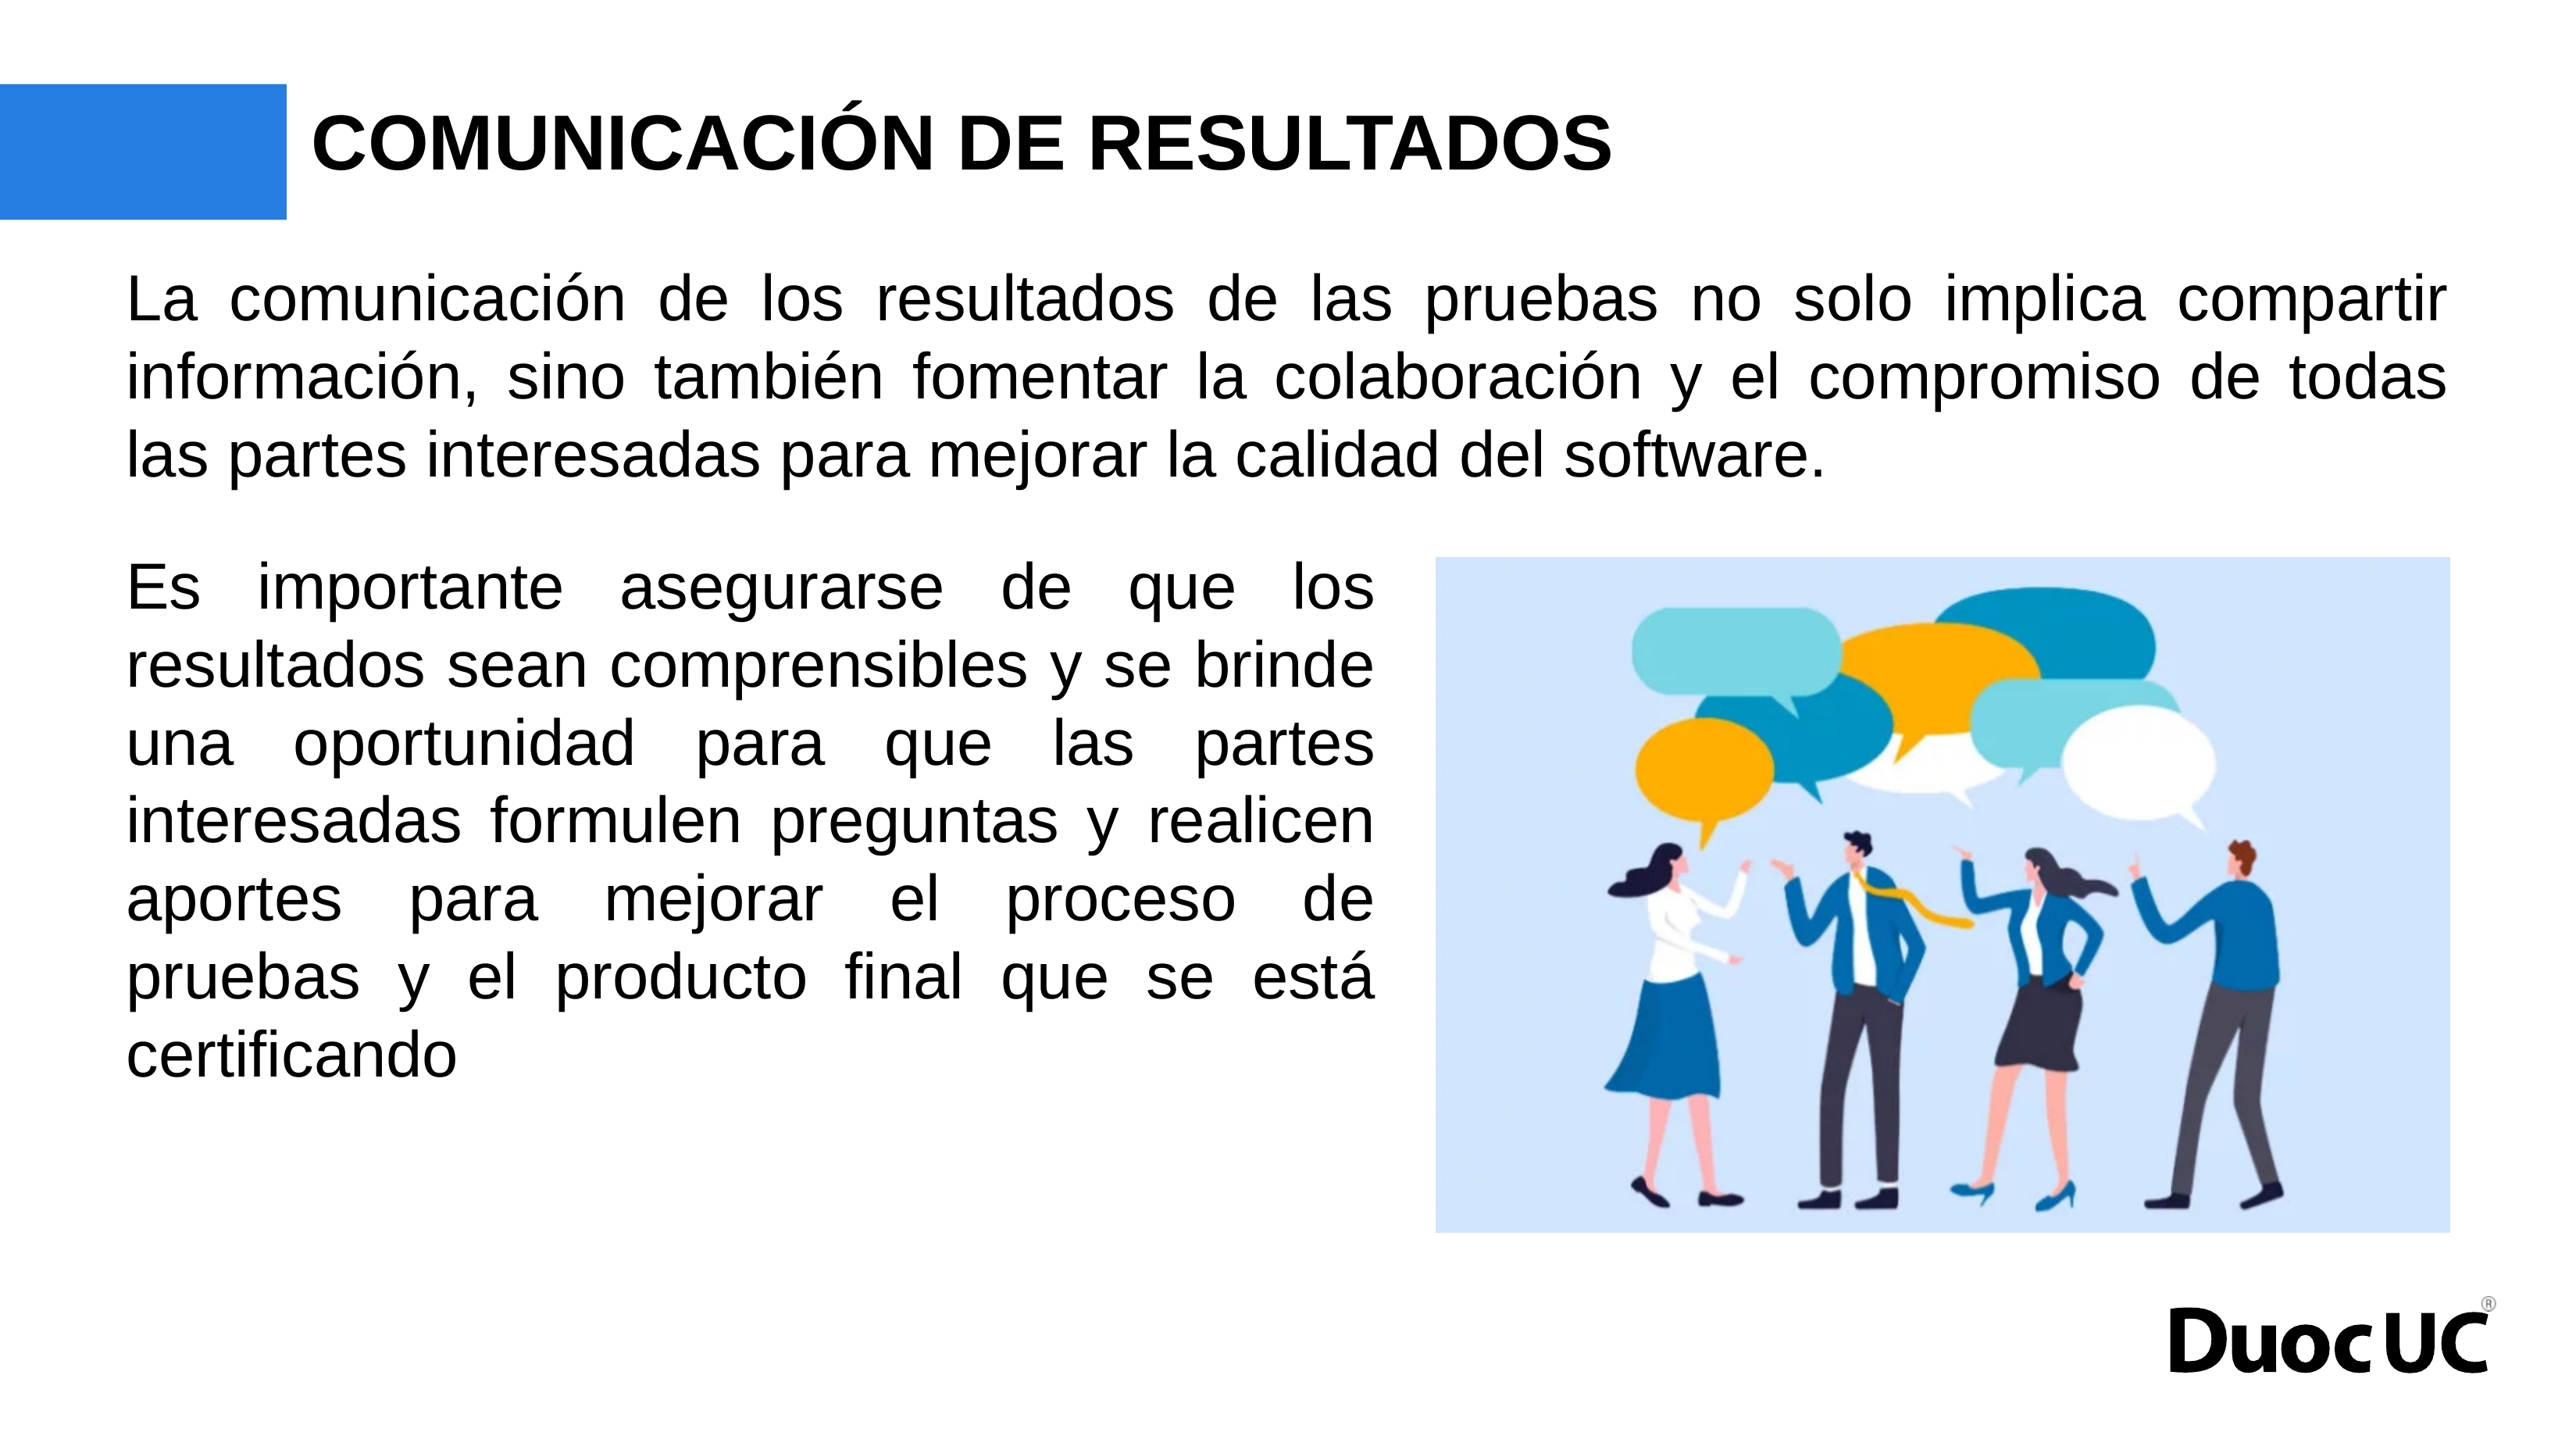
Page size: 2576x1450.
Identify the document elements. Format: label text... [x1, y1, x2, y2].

picture [1436, 557, 2450, 1233]
title COMUNICACIÓN DE RESULTADOS [311, 91, 2489, 187]
picture [2481, 1296, 2496, 1312]
text_box La comunicación de los resultados de las pruebas no solo implica compartir información, sino también fomentar la colaboración y el compromiso de todas las partes interesadas para mejorar la calidad del software. [126, 255, 2450, 491]
text_box Es importante asegurarse de que los resultados sean comprensibles y se brinde una oportunidad para que las partes interesadas formulen preguntas y realicen aportes para mejorar el proceso de pruebas y el producto final que se está certificando [126, 543, 1376, 1091]
